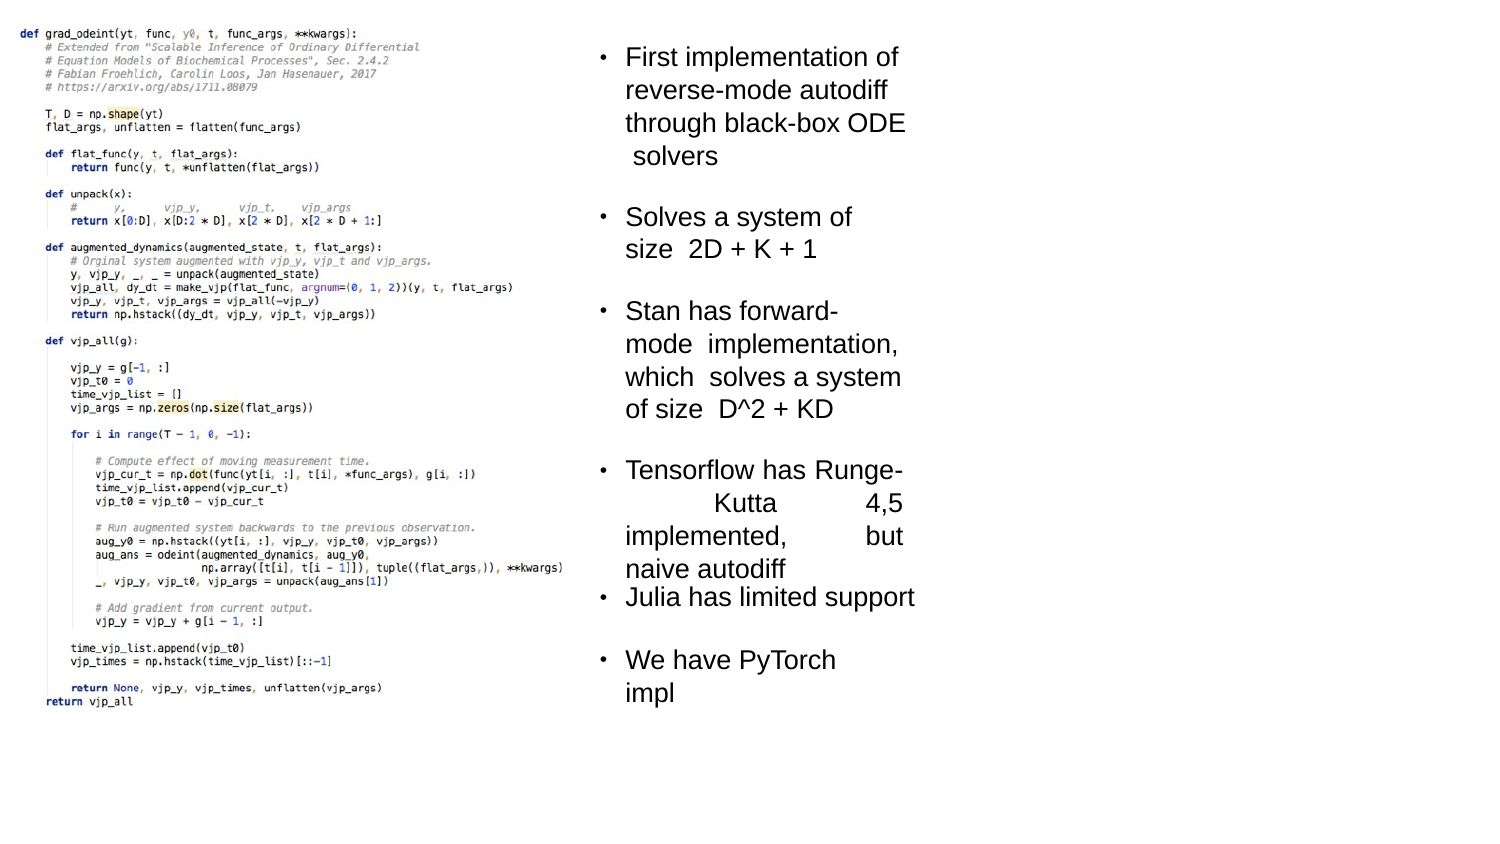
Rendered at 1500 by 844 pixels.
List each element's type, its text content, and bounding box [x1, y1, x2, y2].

text_box • [599, 644, 612, 671]
text_box [19, 28, 562, 708]
text_box • [599, 42, 612, 68]
text_box Tensorflow has Runge- Kutta 4,5 implemented, but naive autodiff [625, 451, 903, 550]
title First implementation of reverse-mode autodiff through black-box ODE solvers [625, 38, 907, 170]
text_box • [599, 582, 612, 609]
text_box We have PyTorch impl [625, 641, 889, 676]
text_box • [599, 296, 612, 322]
text_box • [599, 455, 612, 482]
text_box Solves a system of size 2D + K + 1 [625, 198, 903, 264]
text_box • [599, 201, 612, 228]
text_box Julia has limited support [625, 578, 917, 613]
text_box Stan has forward-mode implementation, which solves a system of size D^2 + KD [625, 292, 904, 424]
